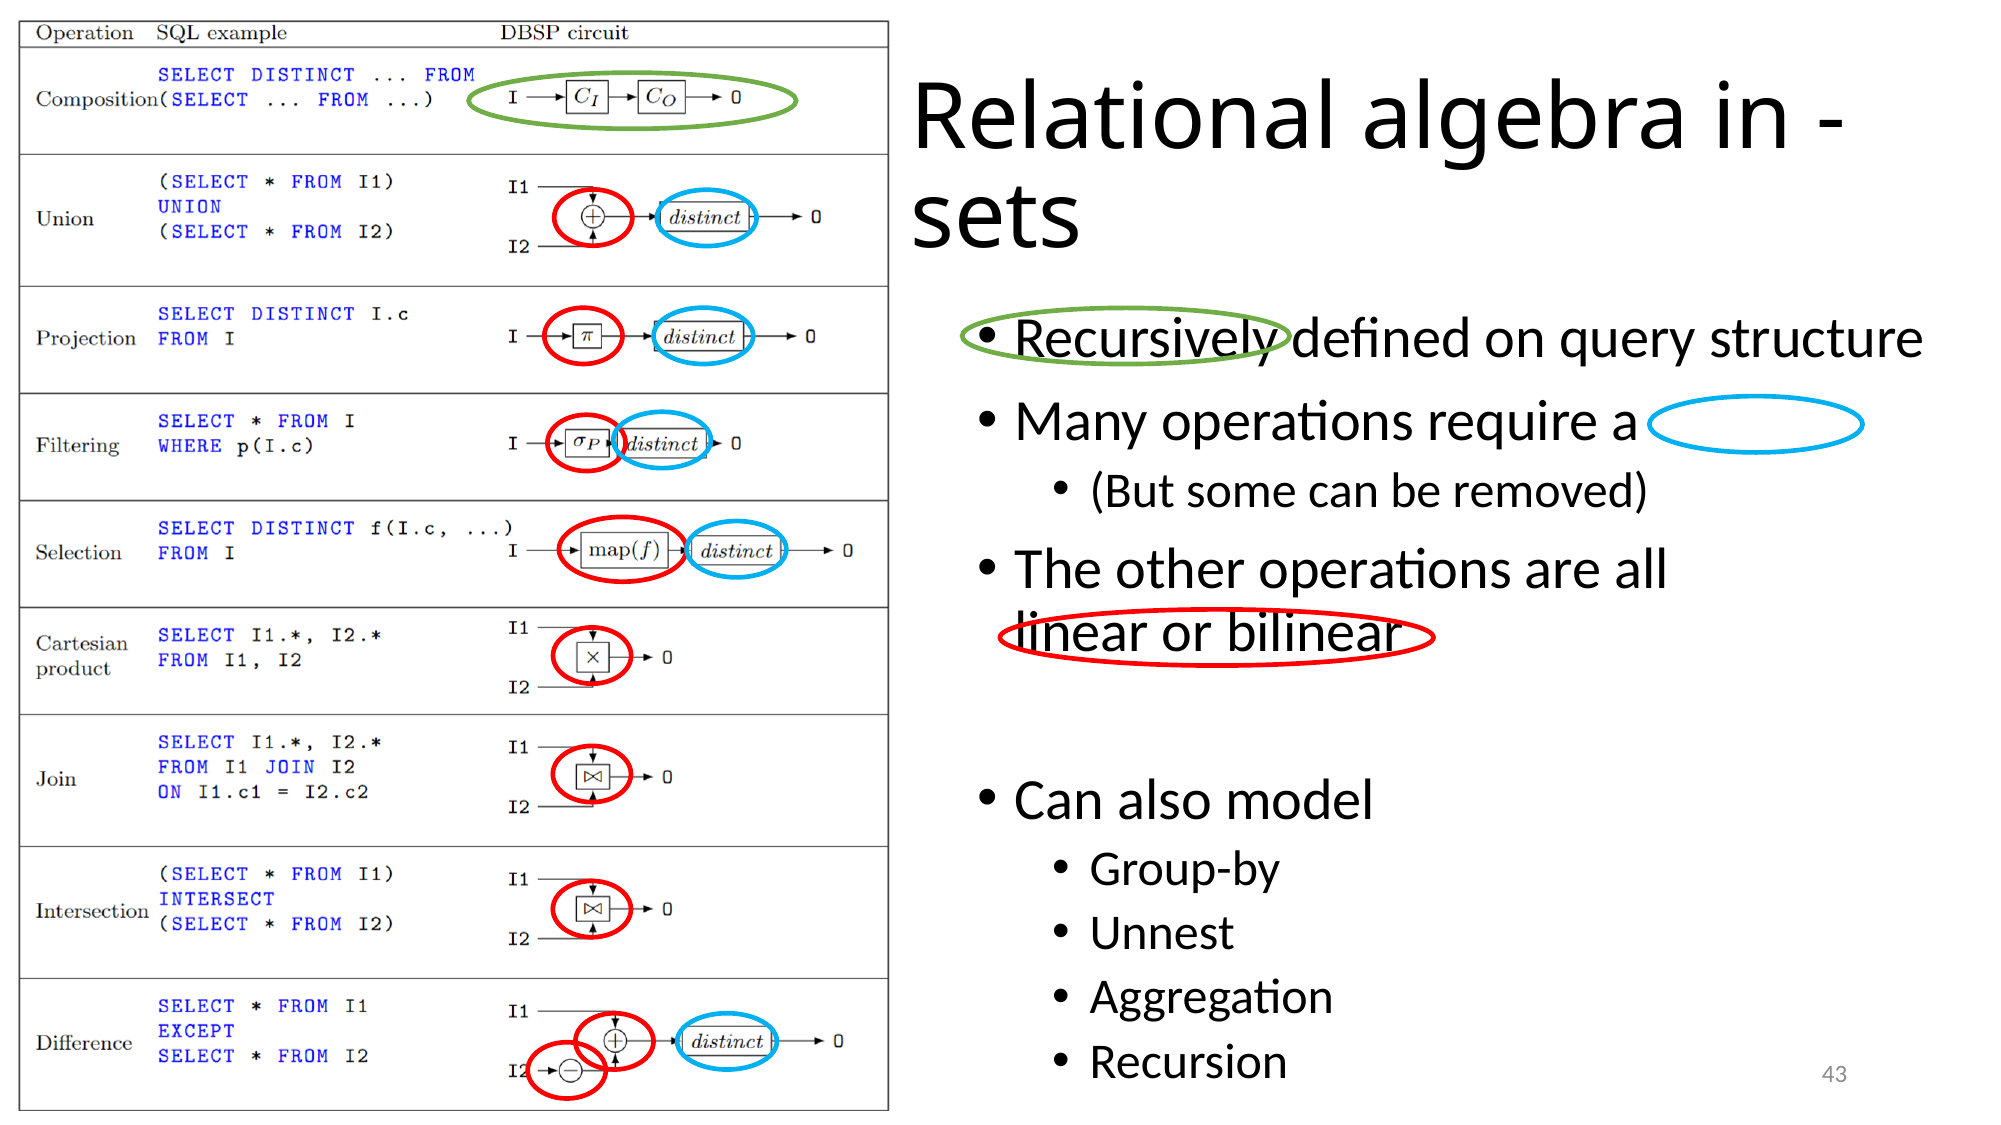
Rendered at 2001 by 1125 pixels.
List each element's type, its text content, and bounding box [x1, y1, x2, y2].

text_box [961, 306, 1291, 366]
text_box [1648, 395, 1864, 454]
text_box [998, 608, 1435, 667]
picture [0, 0, 901, 1125]
slide_number 43 [1798, 1042, 1863, 1103]
